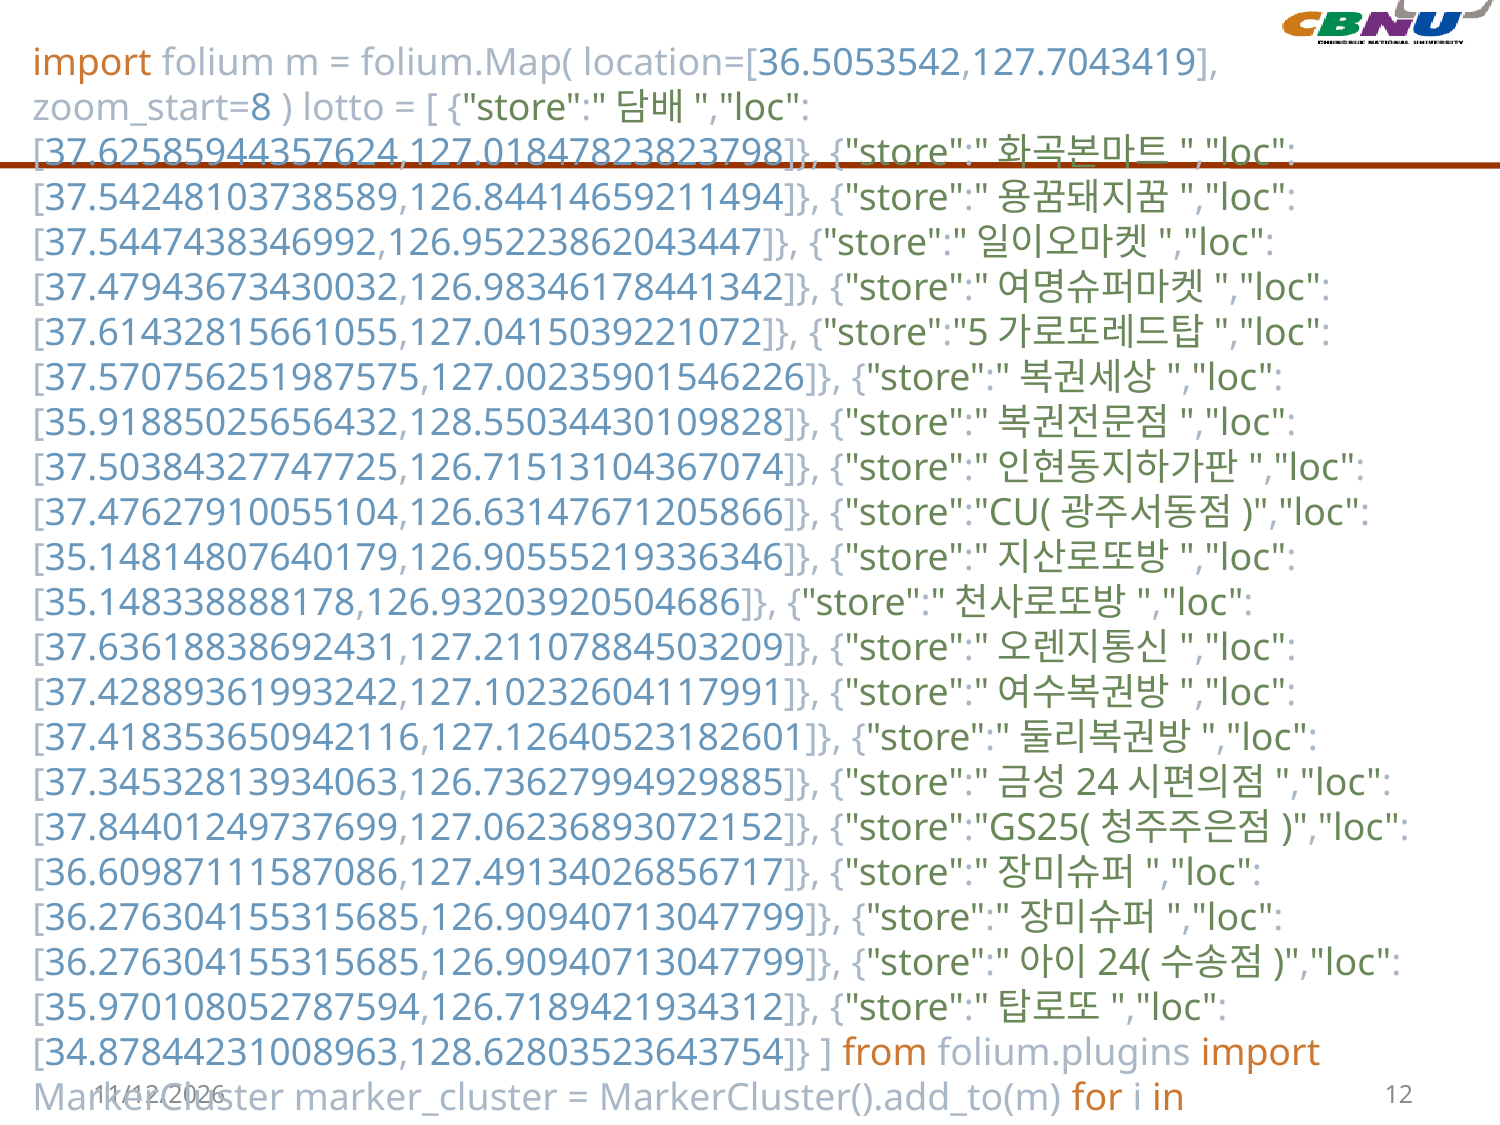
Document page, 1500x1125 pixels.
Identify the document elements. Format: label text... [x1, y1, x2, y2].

text_box import folium m = folium.Map( location=[36.5053542,127.7043419], zoom_start=8 ) lotto = [ {"store":"담배","loc":[37.62585944357624,127.01847823823798]}, {"store":"화곡본마트","loc":[37.54248103738589,126.84414659211494]}, {"store":"용꿈돼지꿈","loc":[37.5447438346992,126.95223862043447]}, {"store":"일이오마켓","loc":[37.47943673430032,126.98346178441342]}, {"store":"여명슈퍼마켓","loc":[37.61432815661055,127.0415039221072]}, {"store":"5가로또레드탑","loc":[37.570756251987575,127.00235901546226]}, {"store":"복권세상","loc":[35.91885025656432,128.55034430109828]}, {"store":"복권전문점","loc":[37.50384327747725,126.71513104367074]}, {"store":"인현동지하가판","loc":[37.47627910055104,126.63147671205866]}, {"store":"CU(광주서동점)","loc":[35.14814807640179,126.90555219336346]}, {"store":"지산로또방","loc":[35.148338888178,126.93203920504686]}, {"store":"천사로또방","loc":[37.63618838692431,127.21107884503209]}, {"store":"오렌지통신","loc":[37.42889361993242,127.10232604117991]}, {"store":"여수복권방","loc":[37.418353650942116,127.12640523182601]}, {"store":"둘리복권방","loc":[37.34532813934063,126.73627994929885]}, {"store":"금성24시편의점","loc":[37.84401249737699,127.06236893072152]}, {"store":"GS25(청주주은점)","loc":[36.60987111587086,127.49134026856717]}, {"store":"장미슈퍼","loc":[36.276304155315685,126.90940713047799]}, {"store":"장미슈퍼","loc":[36.276304155315685,126.90940713047799]}, {"store":"아이24(수송점)","loc":[35.970108052787594,126.7189421934312]}, {"store":"탑로또","loc":[34.87844231008963,128.62803523643754]} ] from folium.plugins import MarkerCluster marker_cluster = MarkerCluster().add_to(m) for i in range(len(lotto)): folium.Marker( location=lotto[i]['loc'], popup=lotto[i]['store'], icon=folium.Icon(color='red',icon='ok'), ).add_to(marker_cluster) m.save('map.html') [17, 30, 1429, 1125]
picture [1277, 0, 1500, 47]
